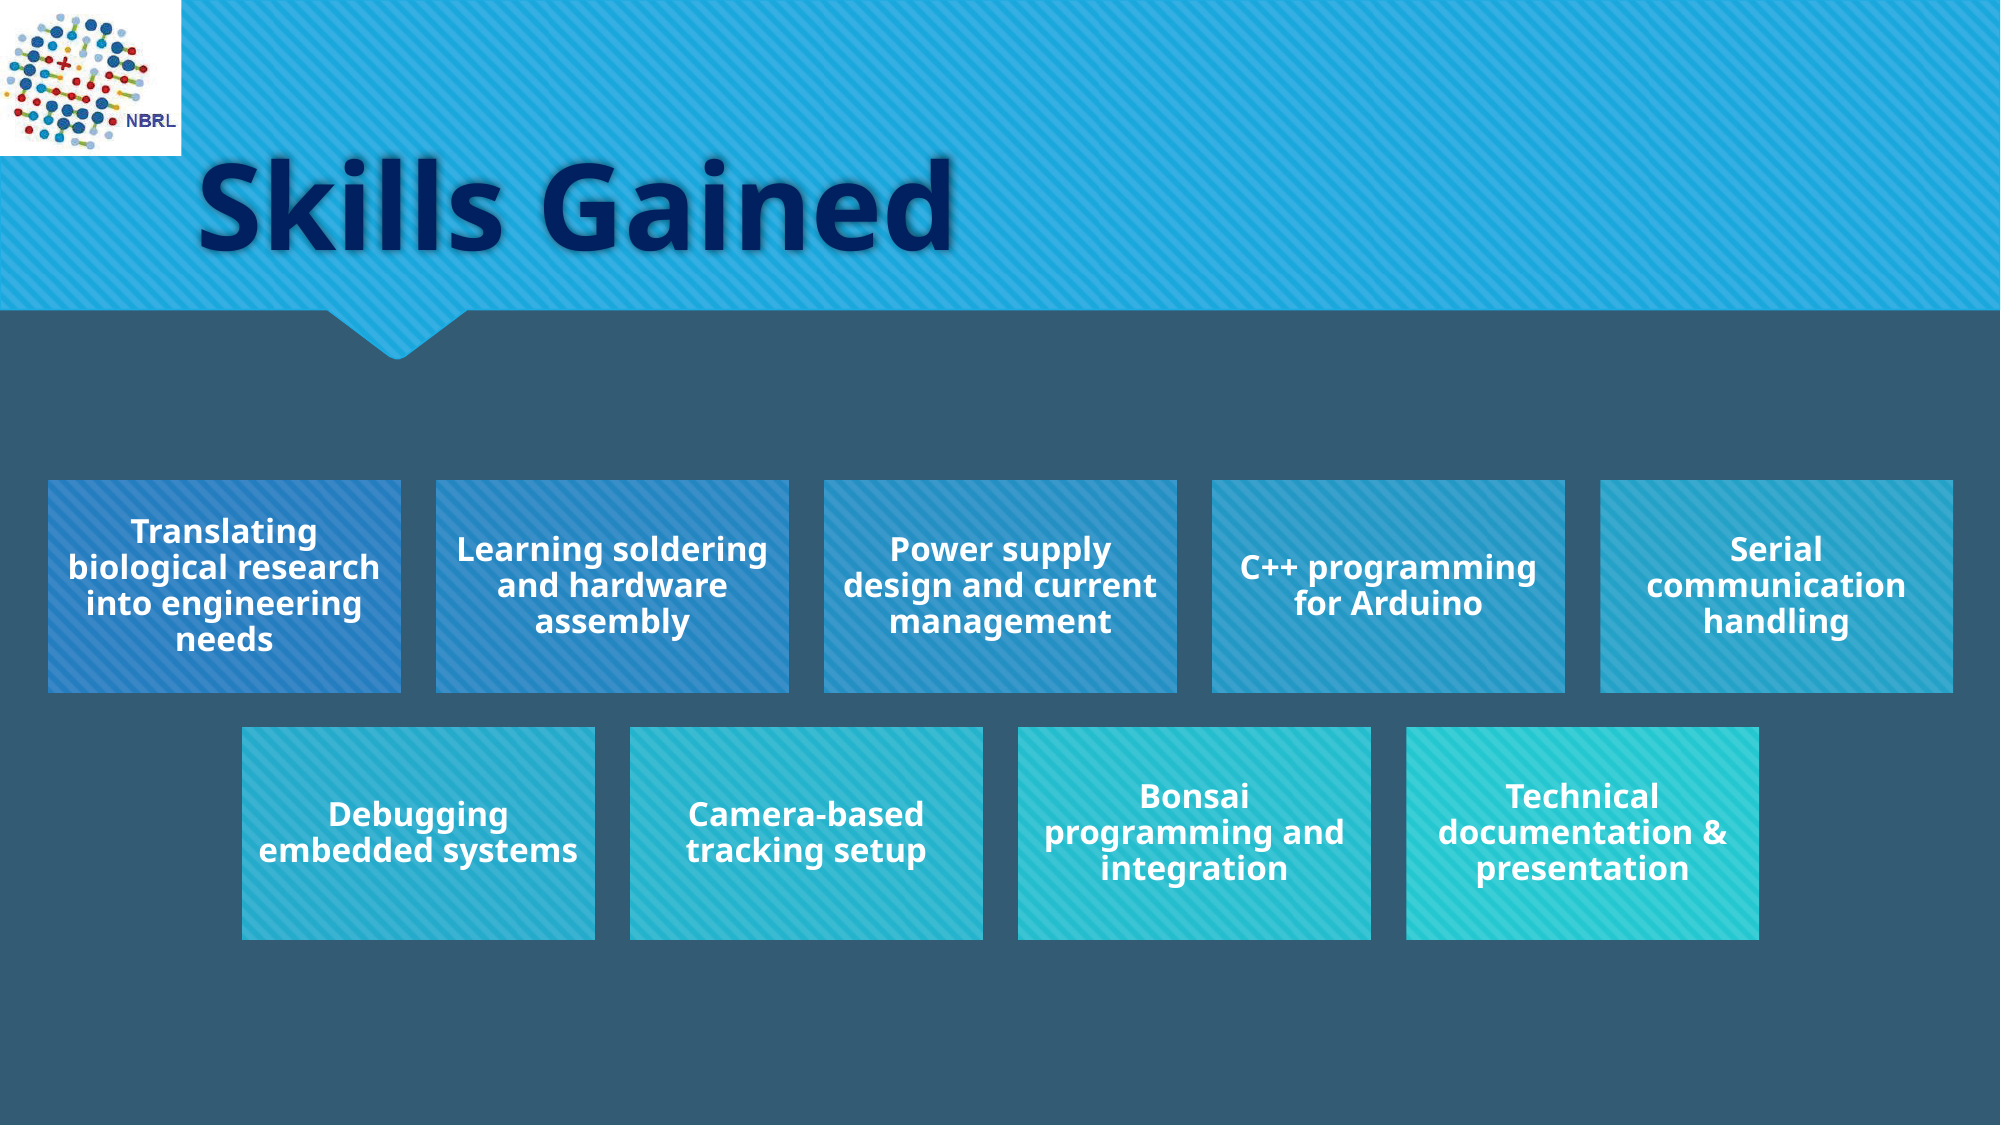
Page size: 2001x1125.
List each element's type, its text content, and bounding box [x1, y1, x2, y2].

picture [0, 0, 182, 156]
title Skills Gained [181, 123, 1916, 283]
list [47, 371, 1955, 1049]
